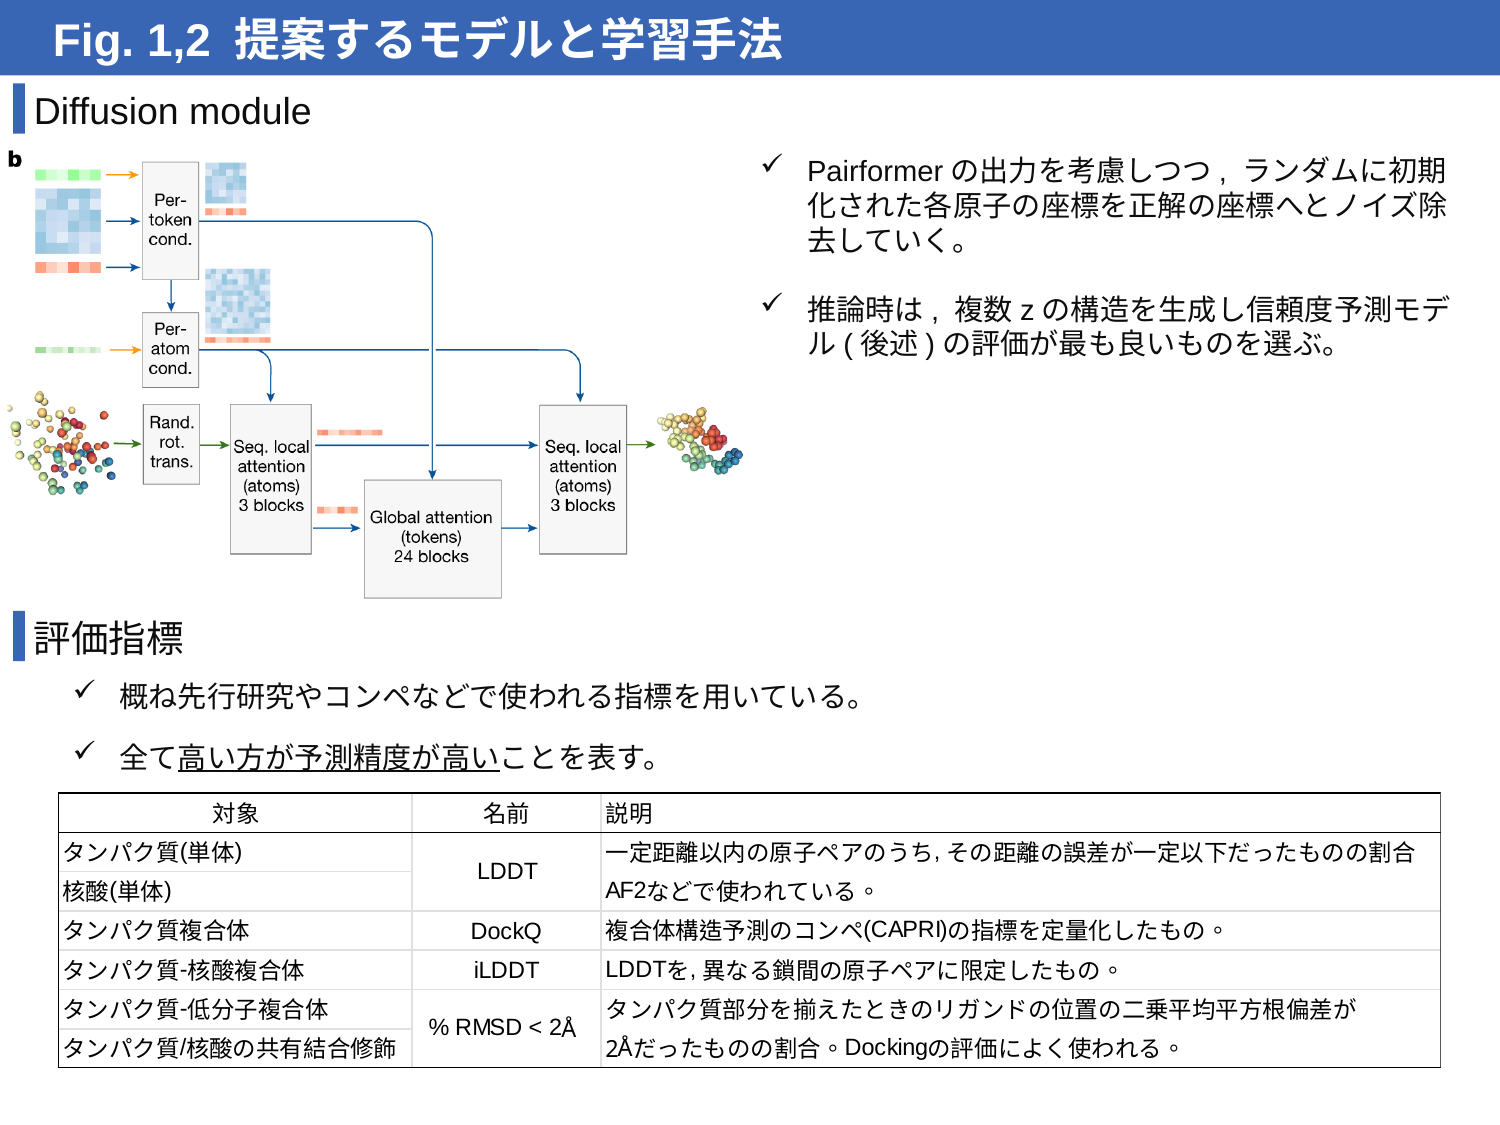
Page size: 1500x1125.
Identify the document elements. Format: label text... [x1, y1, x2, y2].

picture [7, 137, 750, 606]
text_box Fig. 1,2 提案するモデルと学習手法 [0, 0, 1500, 76]
text_box 評価指標 [19, 607, 497, 668]
text_box 概ね先行研究やコンペなどで使われる指標を用いている。 [57, 671, 1404, 721]
text_box [12, 82, 26, 135]
text_box Diffusion module [19, 79, 497, 137]
text_box 推論時は, 複数zの構造を生成し信頼度予測モデル(後述)の評価が最も良いものを選ぶ。 [750, 283, 1471, 369]
text_box 全て高い方が予測精度が高いことを表す。 [57, 731, 1404, 782]
text_box Pairformerの出力を考慮しつつ, ランダムに初期化された各原子の座標を正解の座標へとノイズ除去していく。 [750, 144, 1471, 265]
picture [57, 792, 1443, 1069]
text_box [12, 610, 26, 662]
